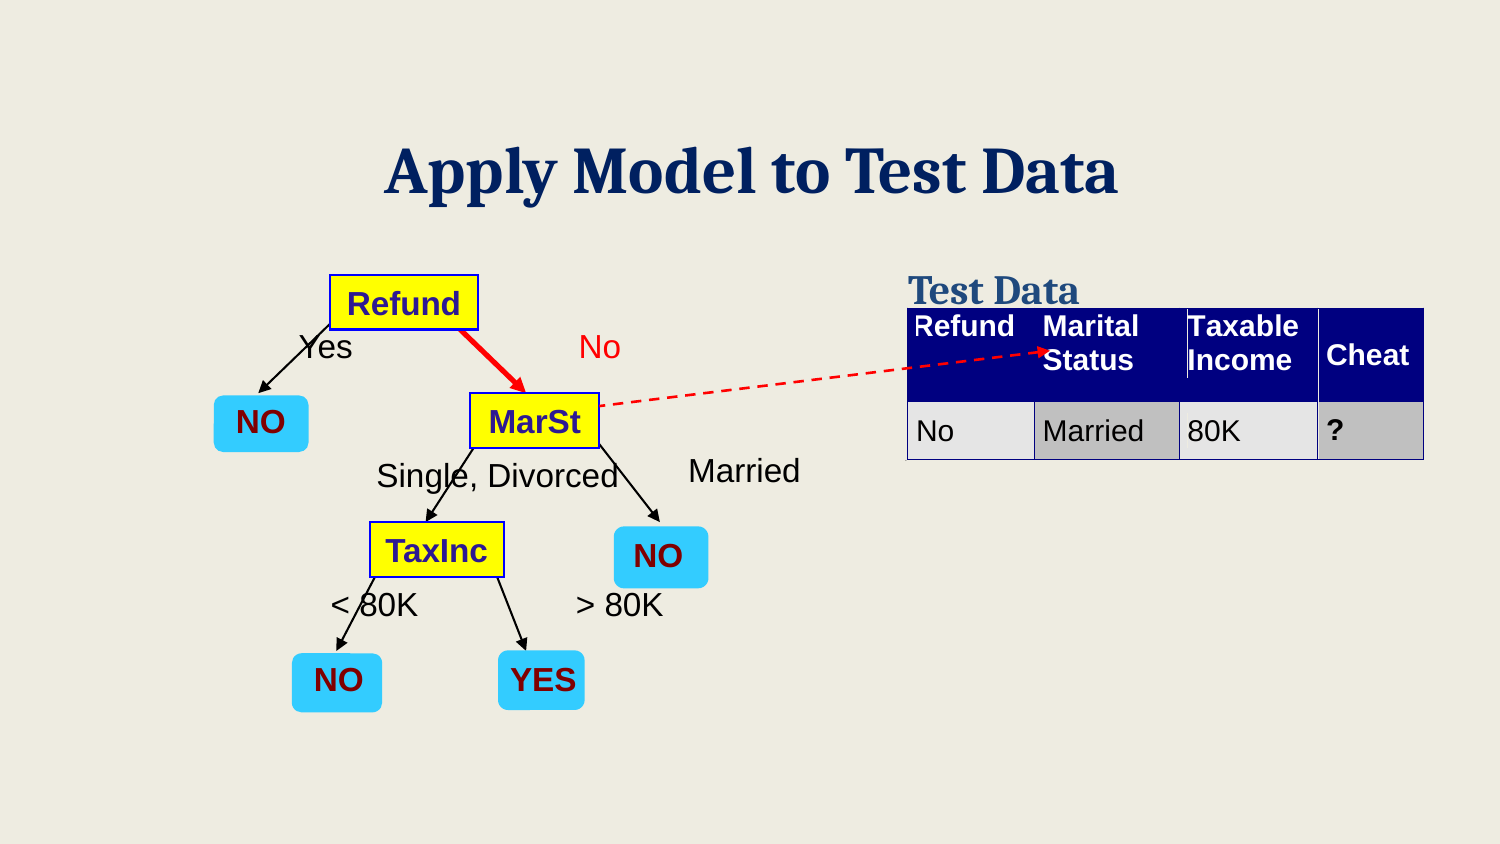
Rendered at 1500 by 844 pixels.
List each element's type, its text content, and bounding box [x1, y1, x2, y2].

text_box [213, 274, 752, 713]
text_box Test Data [875, 265, 1113, 320]
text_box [896, 307, 1446, 494]
title Apply Model to Test Data [2, 119, 1500, 210]
